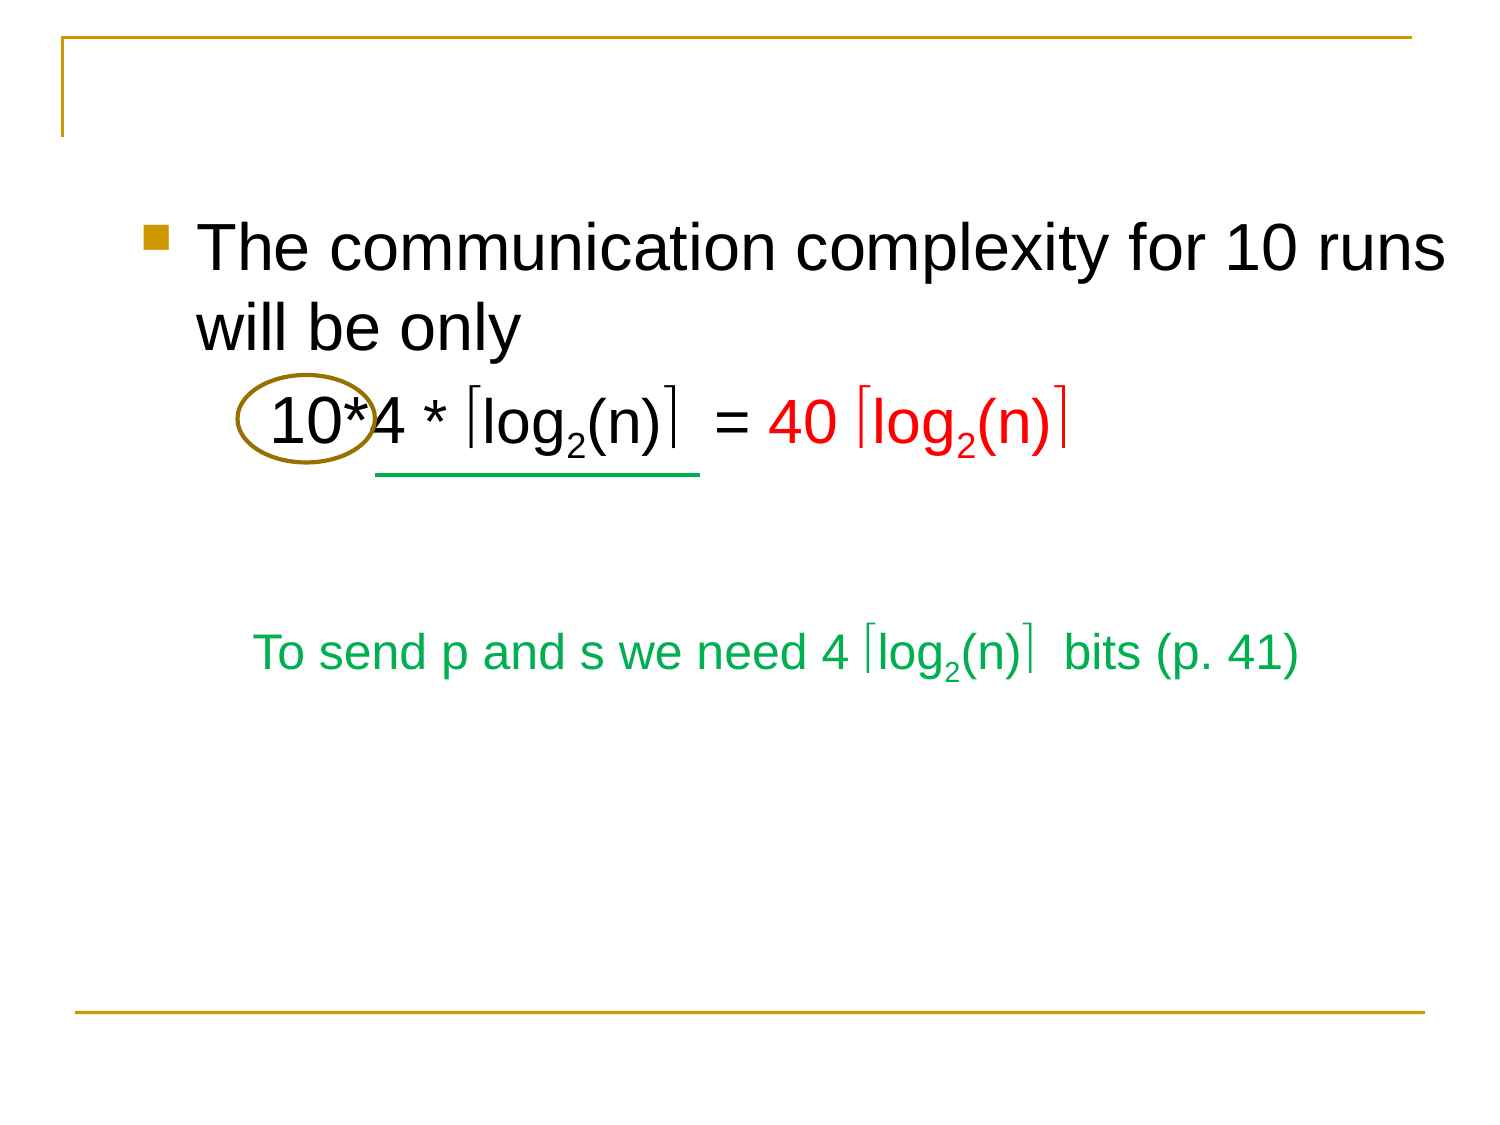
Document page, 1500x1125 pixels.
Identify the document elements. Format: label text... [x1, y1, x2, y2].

text_box [235, 372, 378, 465]
text_box To send p and s we need 4 log2(n) bits (p. 41) [237, 612, 1400, 756]
list The communication complexity for 10 runs will be only 10*4 * log2(n) = 40 log2(n) [125, 162, 1475, 906]
